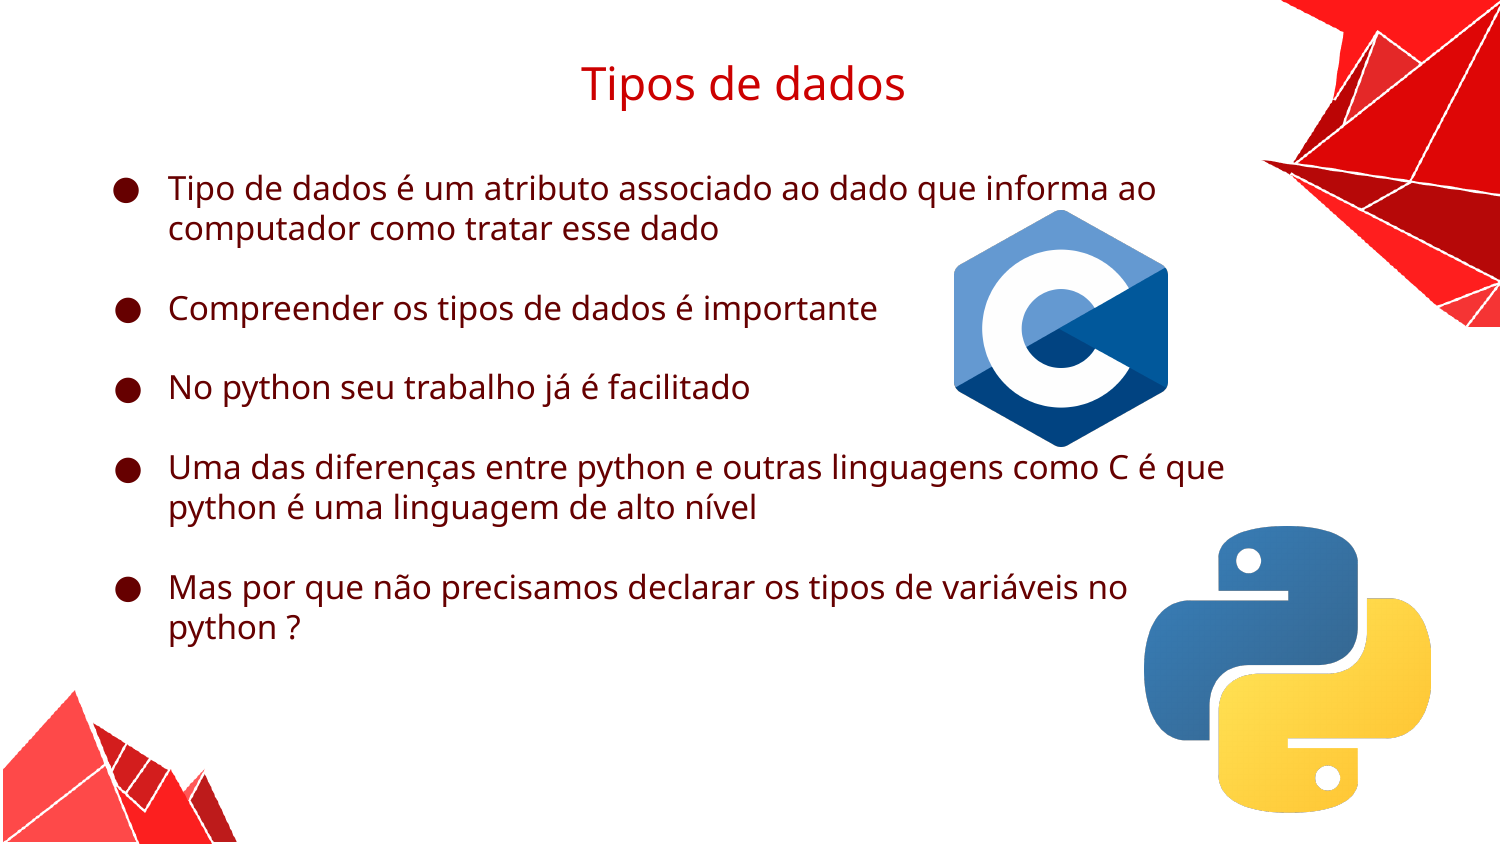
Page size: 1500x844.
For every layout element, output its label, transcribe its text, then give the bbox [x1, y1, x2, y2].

text_box Tipo de dados é um atributo associado ao dado que informa ao computador como tratar esse dado Compreender os tipos de dados é importante No python seu trabalho já é facilitado Uma das diferenças entre python e outras linguagens como C é que python é uma linguagem de alto nível Mas por que não precisamos declarar os tipos de variáveis no python ? [92, 166, 1259, 698]
picture [0, 0, 1500, 844]
text_box Tipos de dados [118, 39, 1382, 134]
